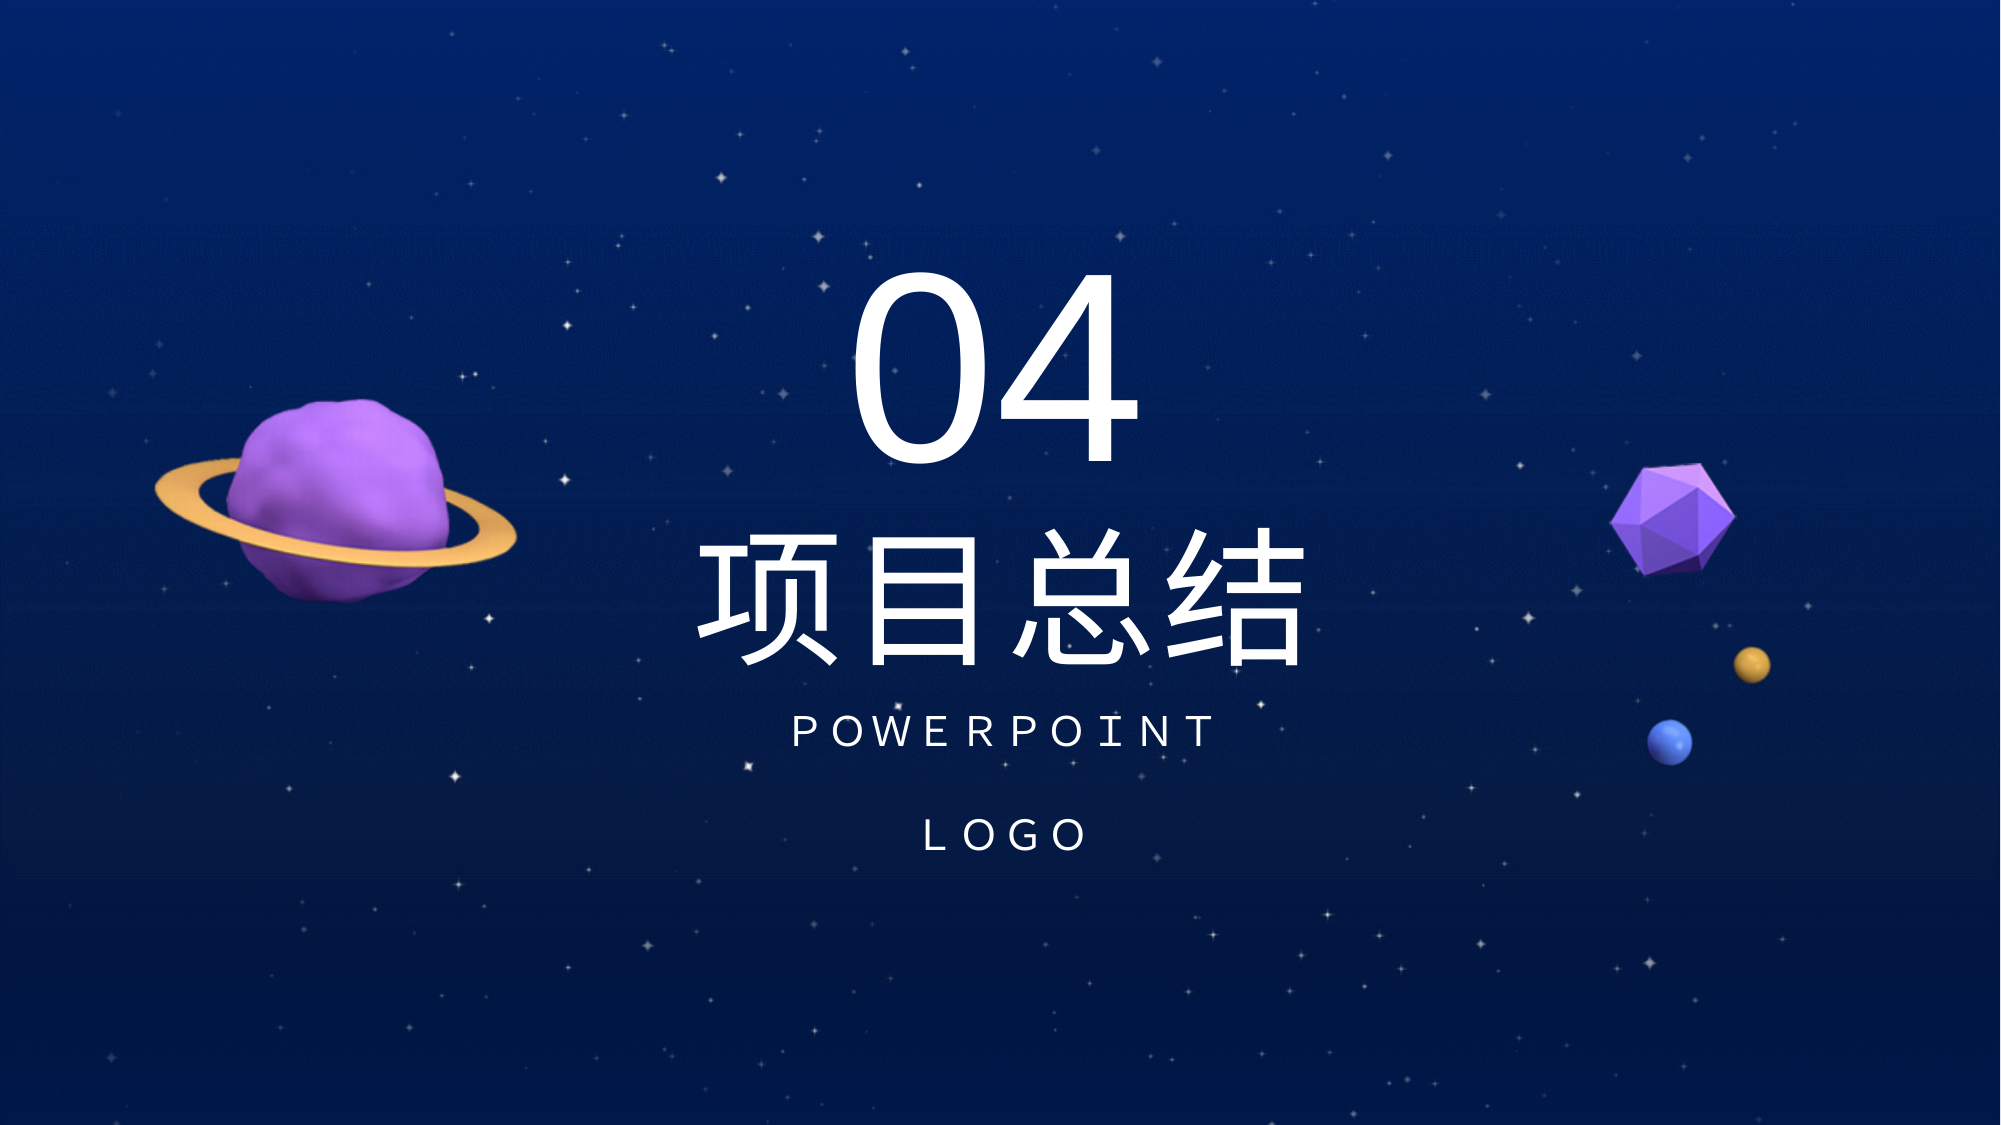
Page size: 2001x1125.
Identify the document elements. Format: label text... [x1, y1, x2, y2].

text_box ＬＯＧＯ [370, 808, 1630, 871]
text_box 04 [726, 146, 1265, 498]
list ＰＯＷＥＲＰＯＩＮＴ [621, 699, 1379, 761]
picture [0, 0, 2001, 1125]
title 项目总结 [549, 498, 1451, 691]
